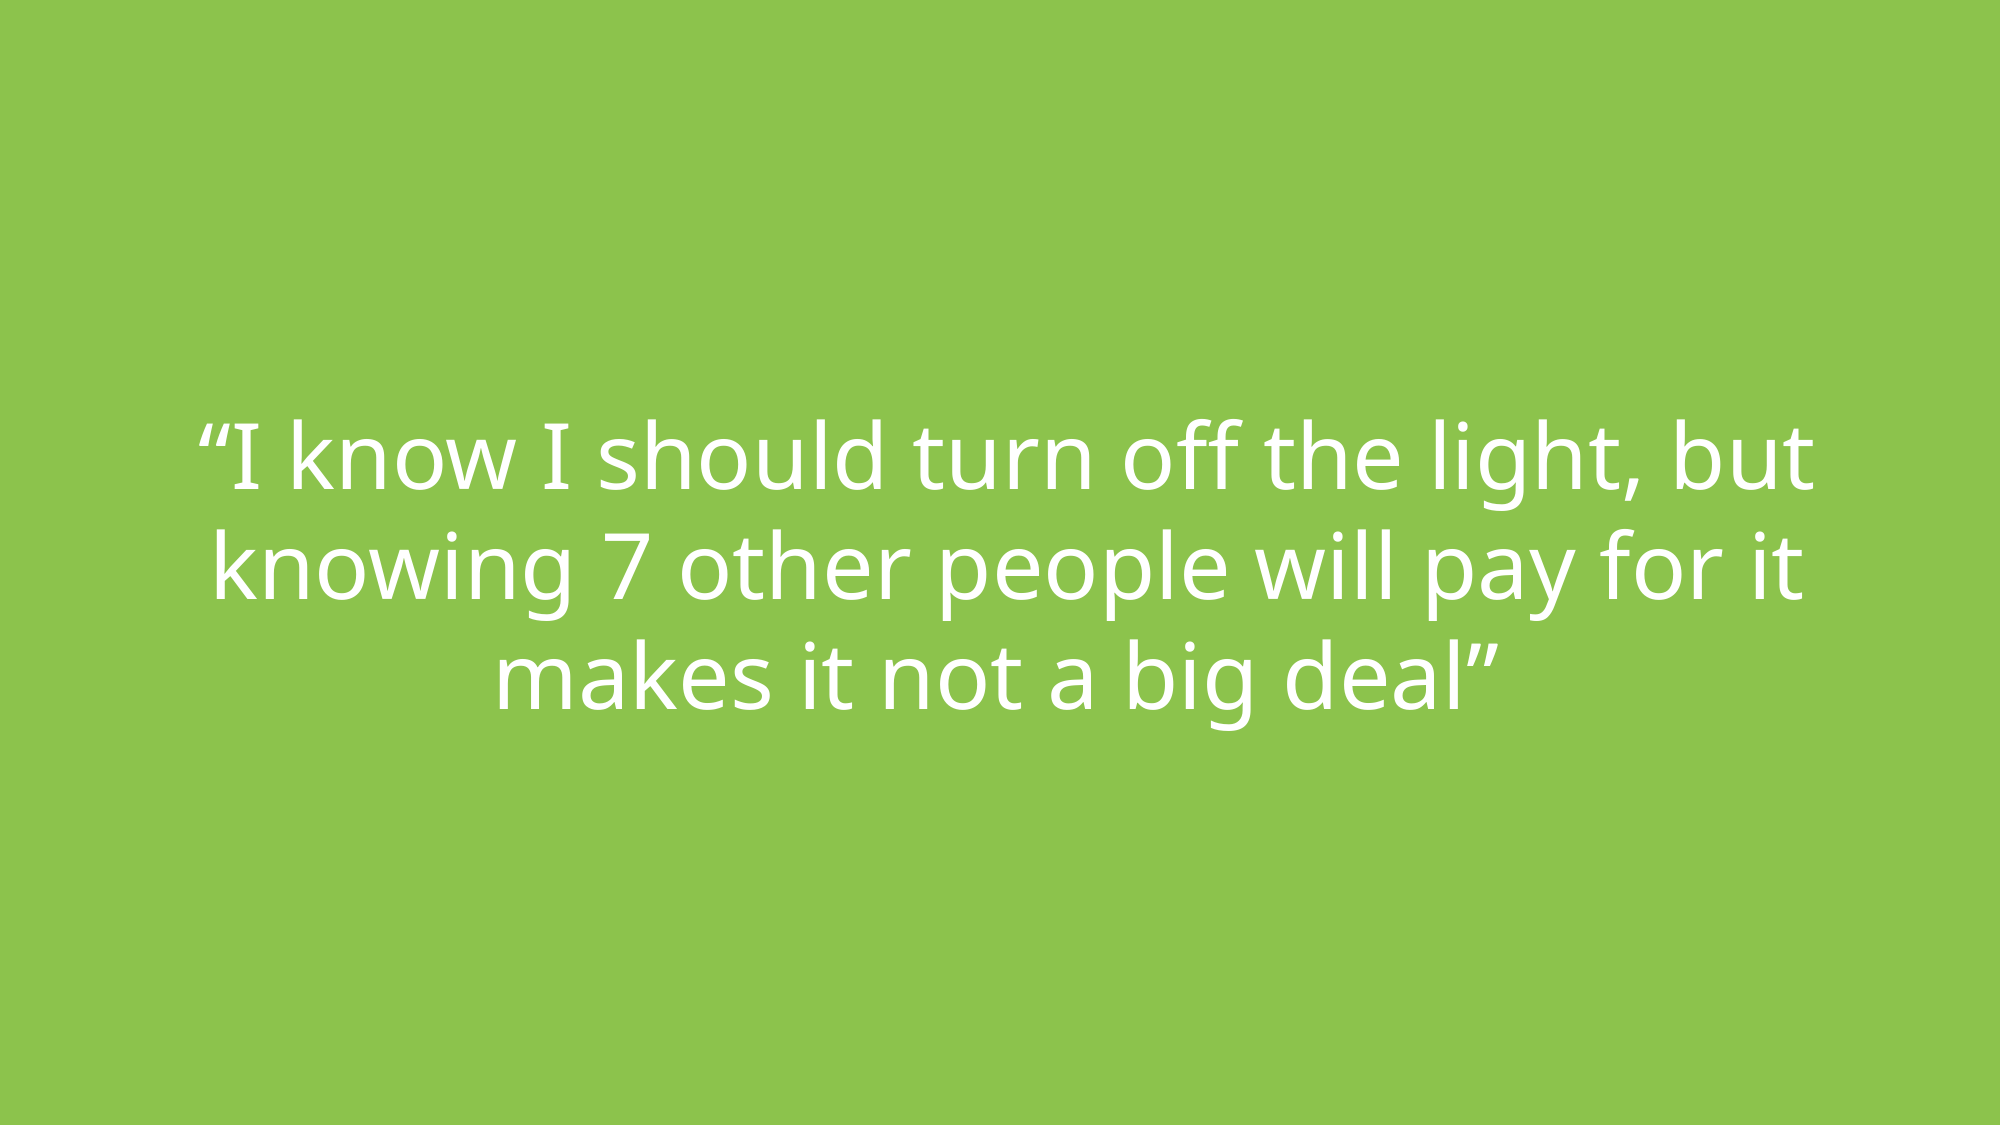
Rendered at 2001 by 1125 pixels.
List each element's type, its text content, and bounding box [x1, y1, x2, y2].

title “I know I should turn off the light, but knowing 7 other people will pay for it makes it not a big deal” [108, 468, 1909, 657]
